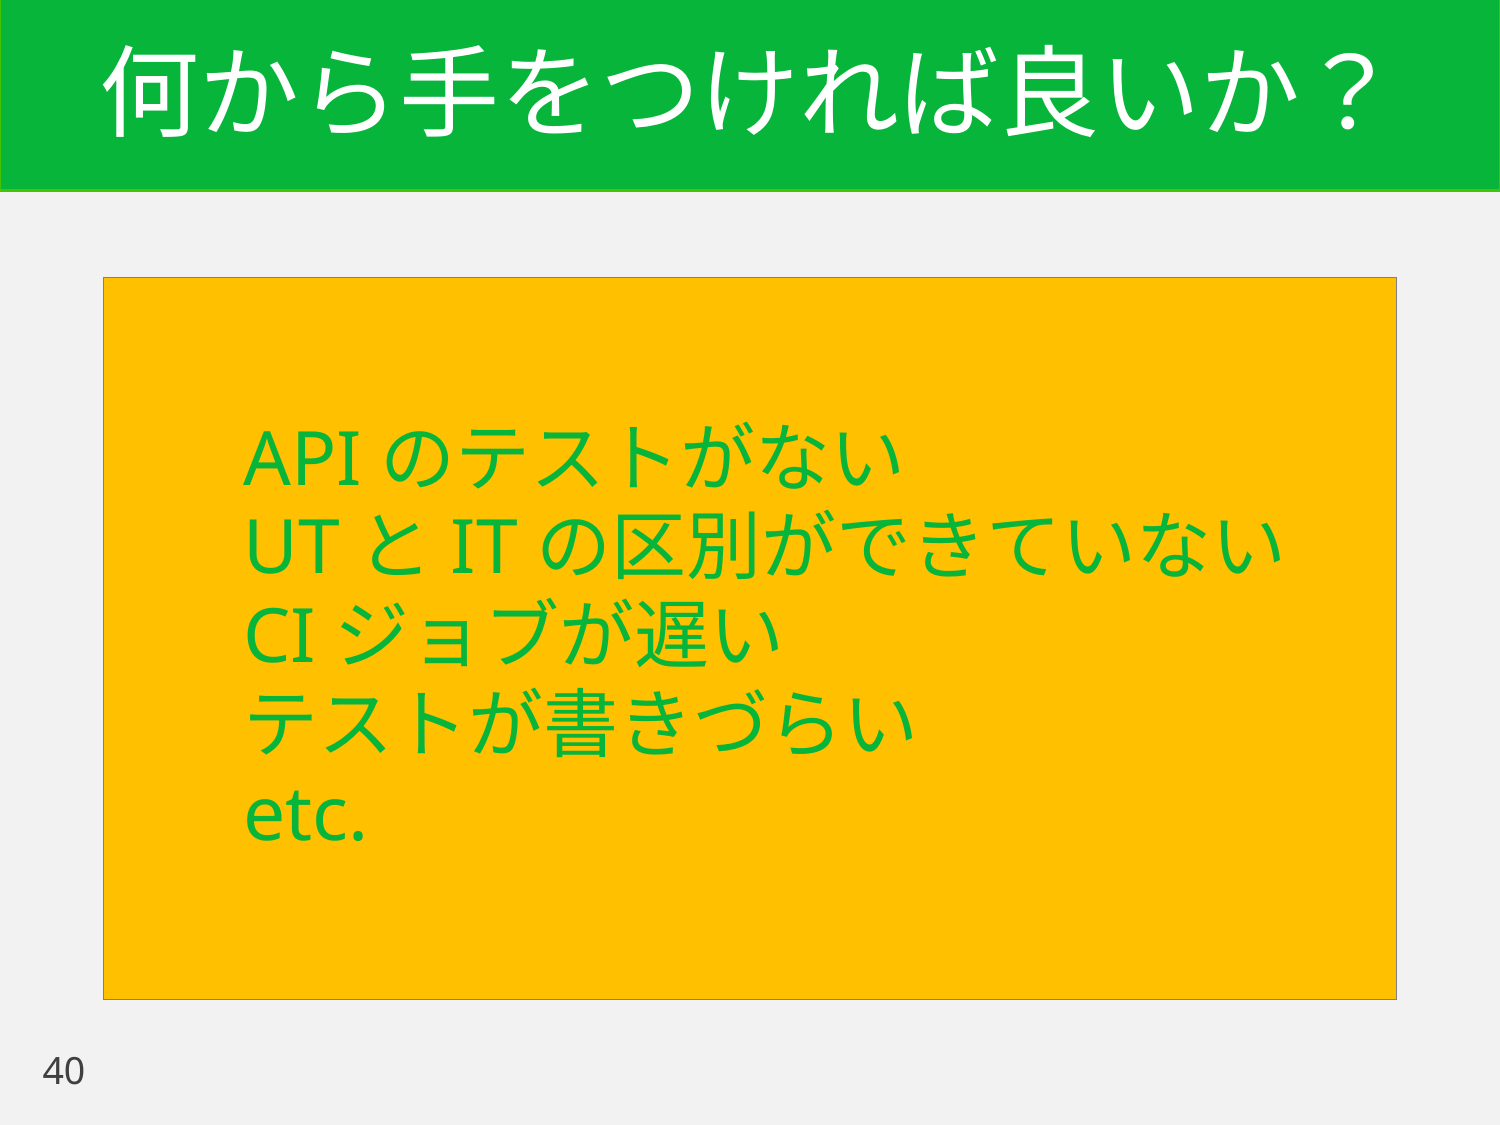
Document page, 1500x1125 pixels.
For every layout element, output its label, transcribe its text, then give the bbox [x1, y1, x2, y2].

title 何から手をつければ良いか？ [0, 53, 1500, 140]
list APIのテストがない UTとITの区別ができていない CIジョブが遅い テストが書きづらい etc. [103, 277, 1397, 1000]
slide_number 40 [27, 1042, 146, 1102]
